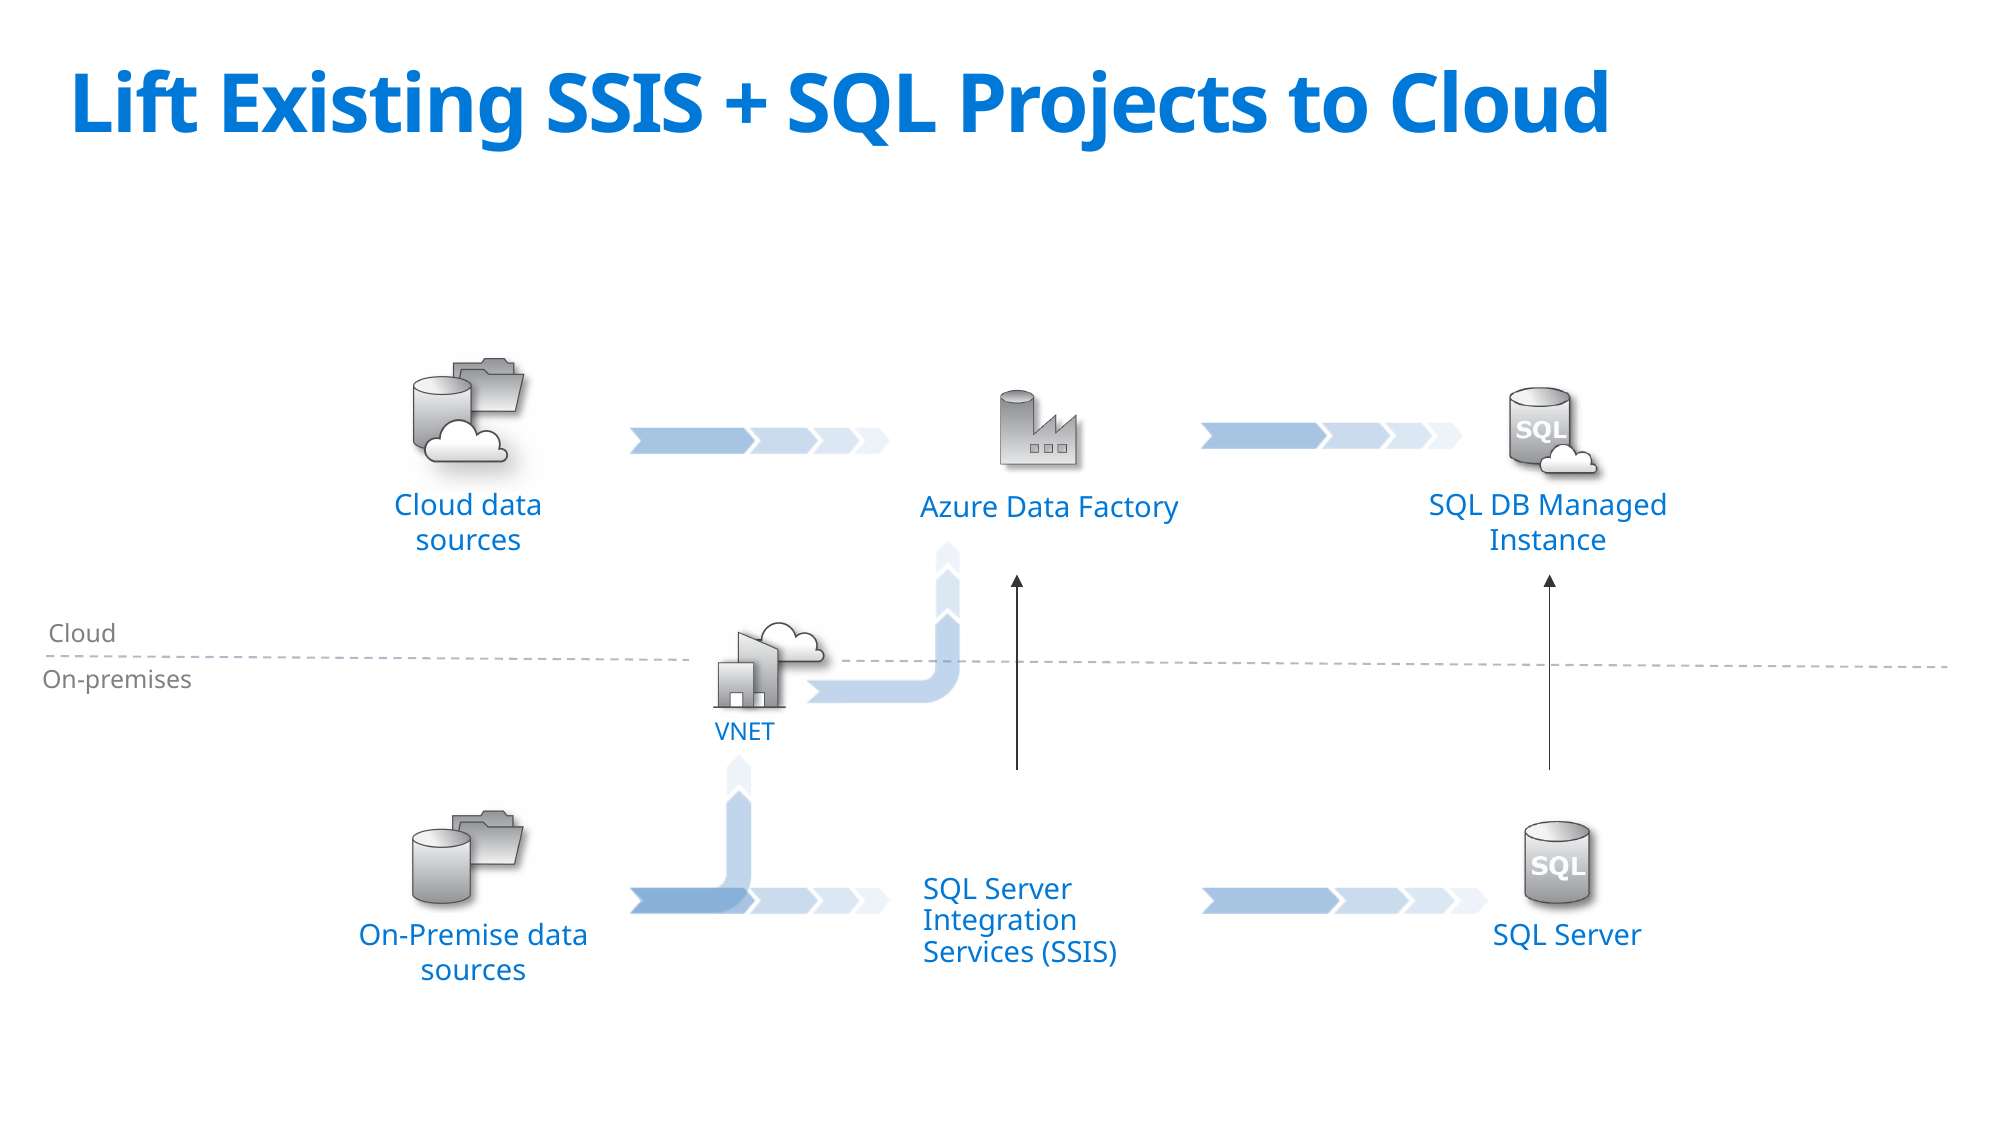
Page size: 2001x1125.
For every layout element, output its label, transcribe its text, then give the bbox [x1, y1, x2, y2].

text_box SQL Server Integration Services (SSIS) [893, 850, 1219, 993]
text_box Cloud [19, 609, 146, 655]
text_box On-premises [19, 655, 216, 702]
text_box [1727, 655, 1948, 668]
title Lift Existing SSIS + SQL Projects to Cloud [44, 47, 1957, 196]
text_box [622, 770, 964, 921]
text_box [335, 340, 602, 530]
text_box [289, 800, 658, 960]
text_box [45, 655, 619, 668]
picture [1190, 877, 1493, 922]
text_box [1453, 806, 1681, 960]
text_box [619, 368, 1727, 770]
